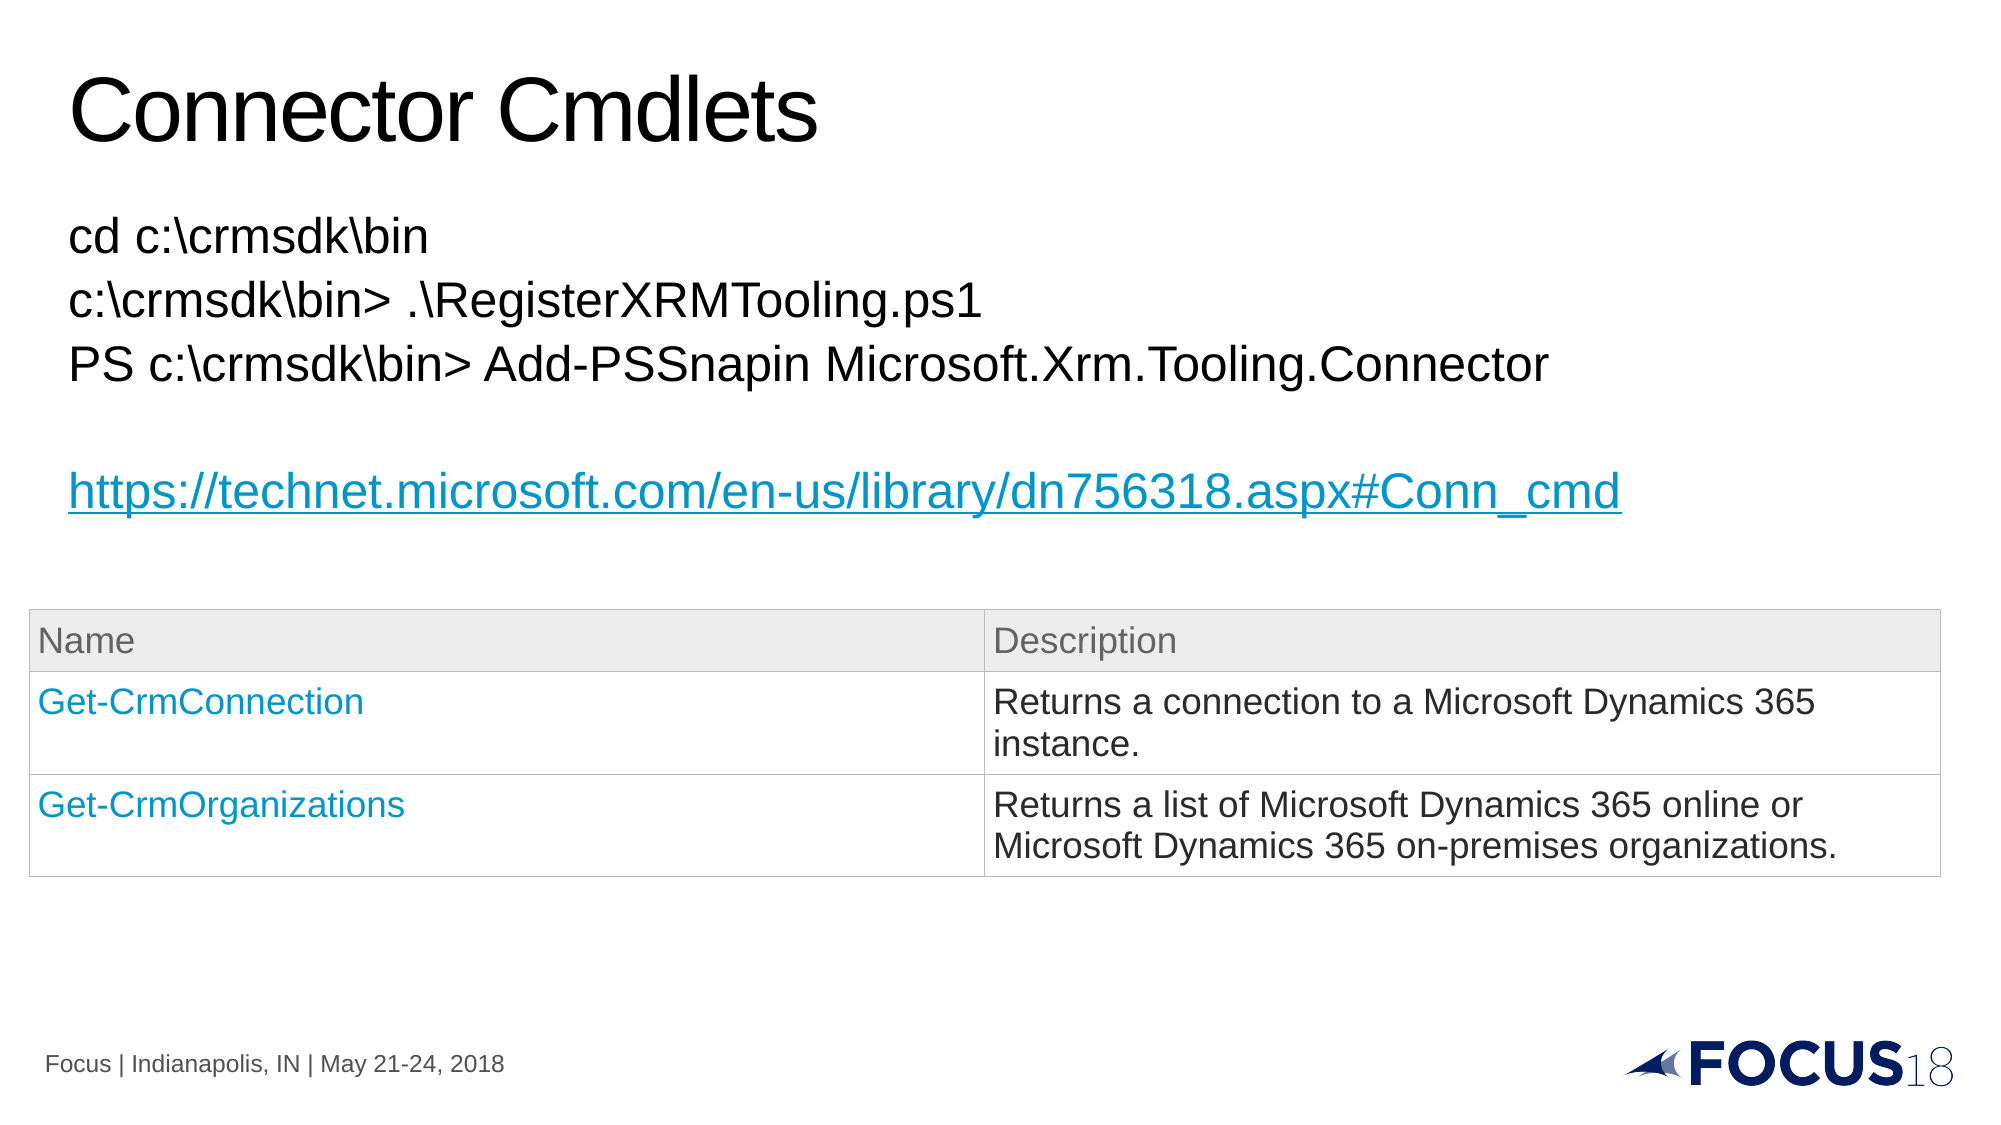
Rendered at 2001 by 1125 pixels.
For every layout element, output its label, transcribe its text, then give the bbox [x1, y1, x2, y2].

picture [1619, 1038, 1956, 1088]
table_cell Returns a list of Microsoft Dynamics 365 online or Microsoft Dynamics 365 on-premises organizations. [985, 775, 1940, 876]
title Connector Cmdlets [44, 47, 1957, 196]
table_header Name [30, 610, 984, 671]
list cd c:\crmsdk\bin c:\crmsdk\bin> .\RegisterXRMTooling.ps1 PS c:\crmsdk\bin> Add-PSSnapin Microsoft.Xrm.Tooling.Connector https://technet.microsoft.com/en-us/library/dn756318.aspx#Conn_cmd [44, 196, 1956, 747]
table_cell Returns a connection to a Microsoft Dynamics 365 instance. [985, 672, 1940, 774]
table_cell Get-CrmOrganizations [30, 775, 984, 876]
table_cell Get-CrmConnection [30, 672, 984, 774]
table_header Description [985, 610, 1940, 671]
